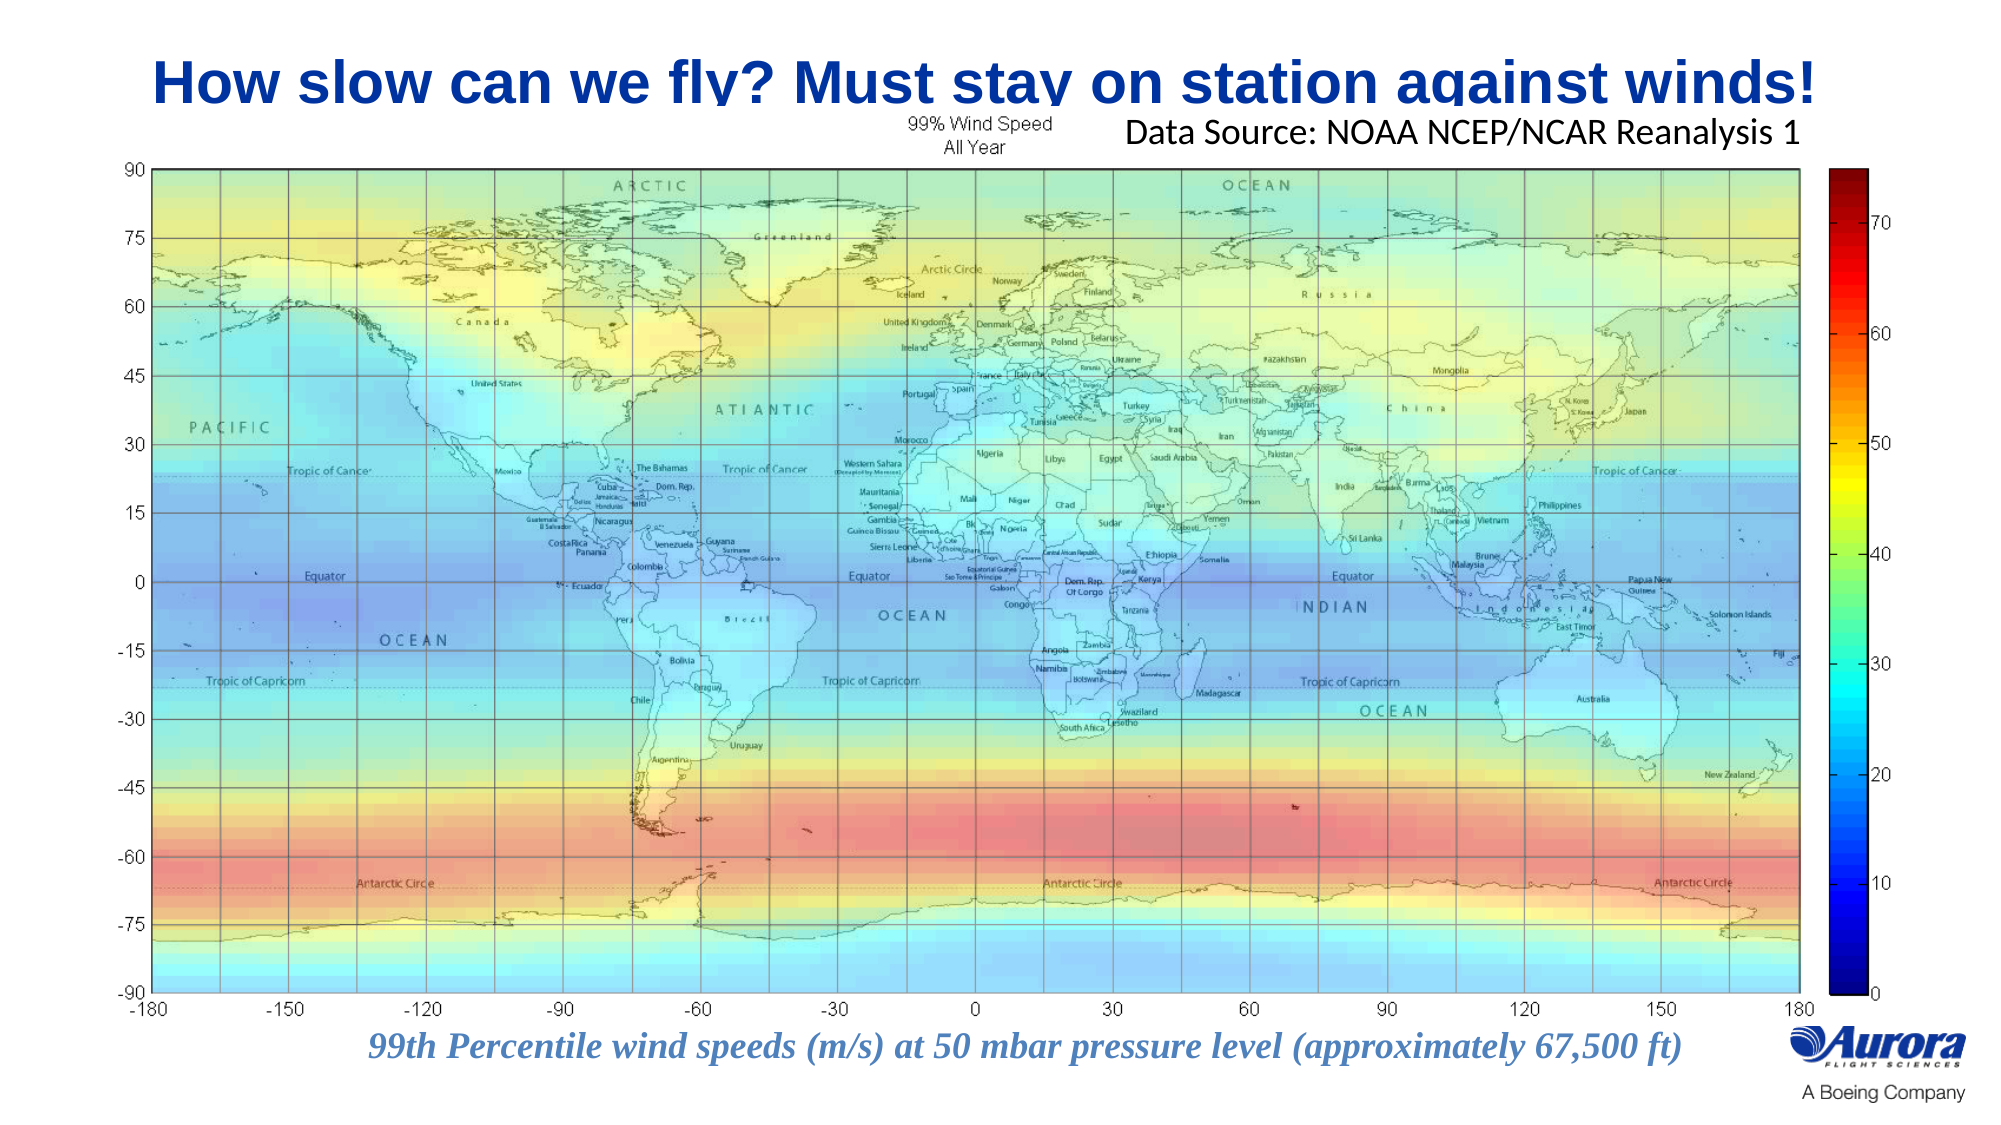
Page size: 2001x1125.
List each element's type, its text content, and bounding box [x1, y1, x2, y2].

title How slow can we fly? Must stay on station against winds! [137, 41, 1863, 106]
picture [108, 106, 1901, 1026]
text_box Data Source: NOAA NCEP/NCAR Reanalysis 1 [1110, 99, 1817, 106]
picture [1790, 1021, 1966, 1103]
text_box 99th Percentile wind speeds (m/s) at 50 mbar pressure level (approximately 67,500 ft) [137, 1013, 1916, 1074]
